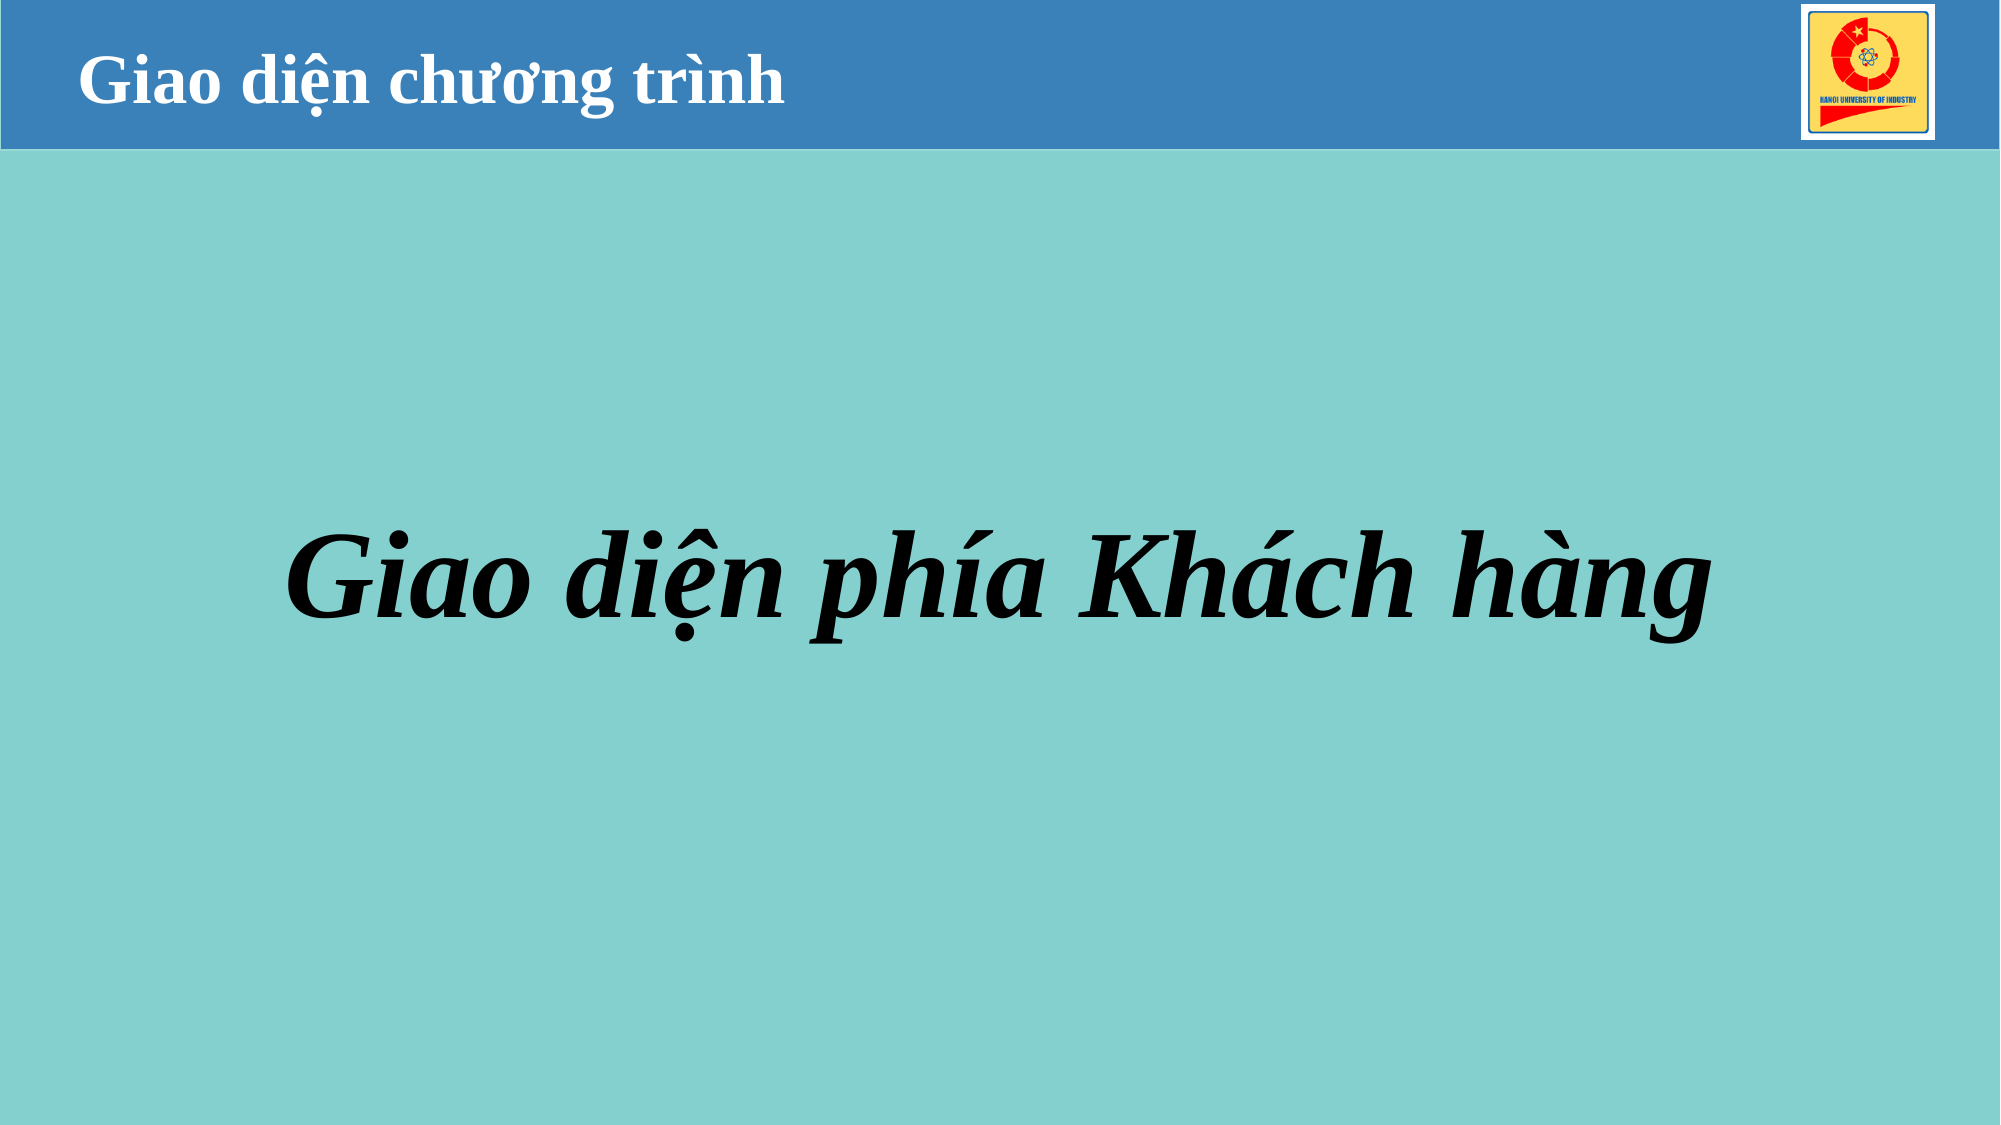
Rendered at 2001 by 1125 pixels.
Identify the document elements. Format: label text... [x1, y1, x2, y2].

text_box Giao diện chương trình [62, 17, 1744, 112]
text_box Giao diện phía Khách hàng [0, 484, 2000, 650]
picture [1801, 4, 1935, 140]
